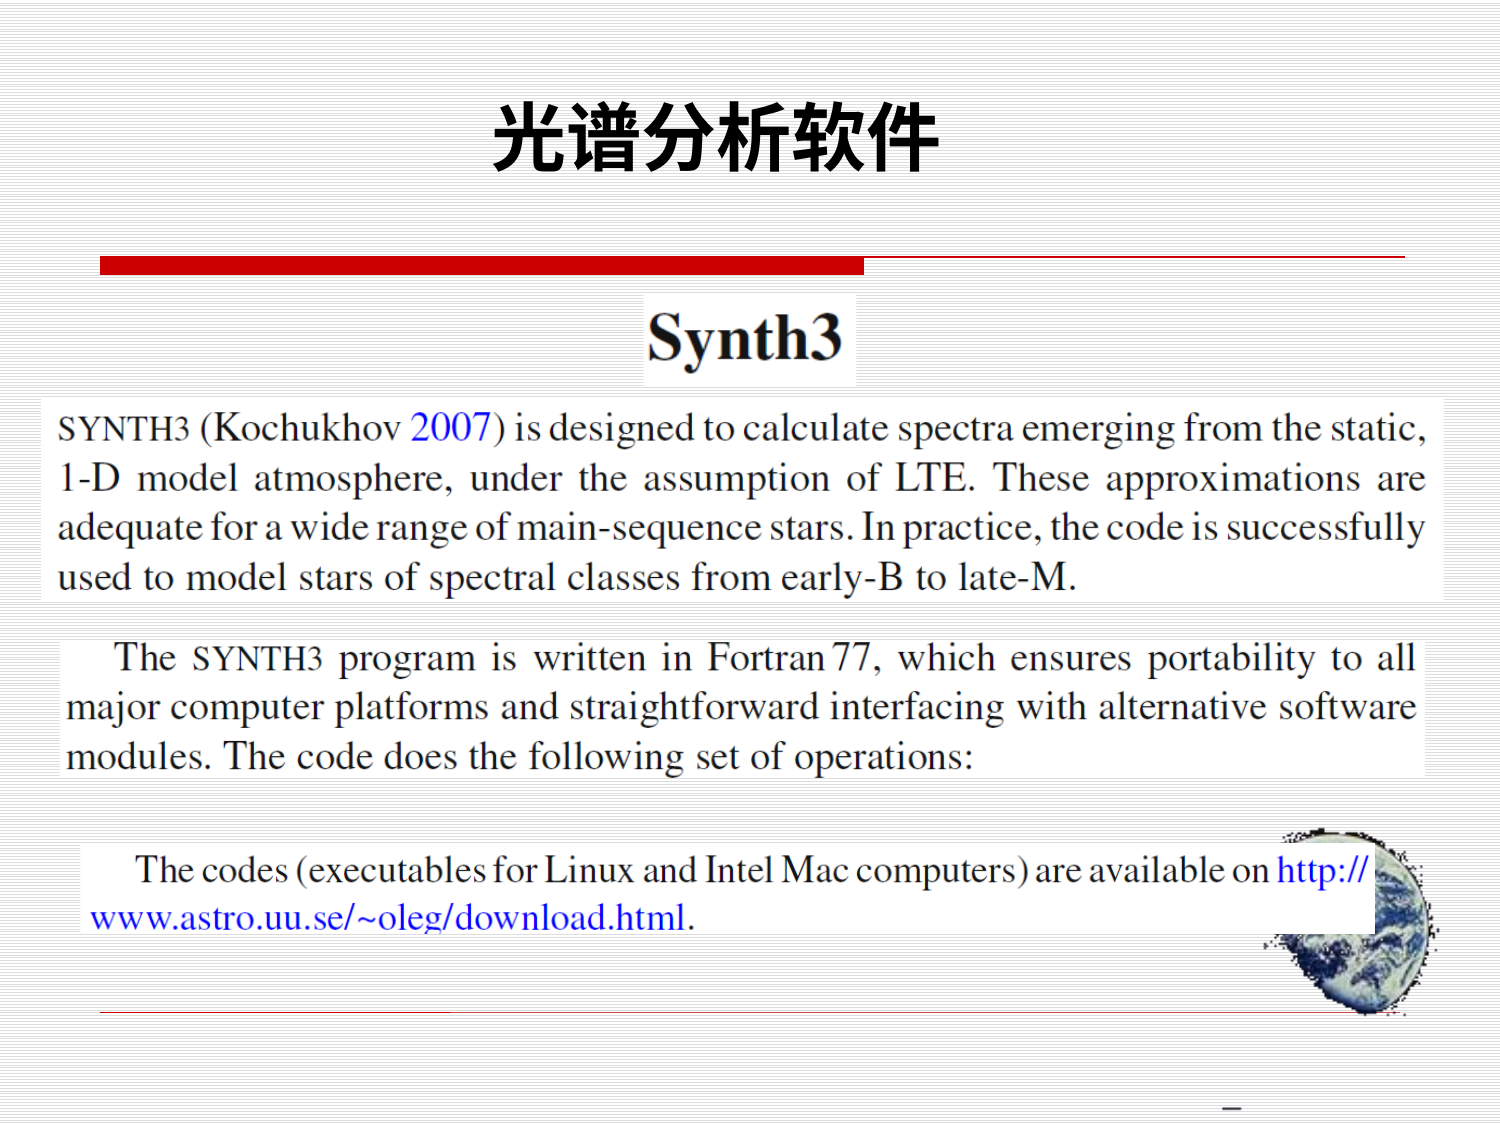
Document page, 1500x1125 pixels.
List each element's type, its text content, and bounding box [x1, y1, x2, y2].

picture [59, 640, 1500, 1125]
title 光谱分析软件 [59, 54, 1373, 188]
picture [40, 397, 1444, 601]
picture [643, 293, 857, 387]
